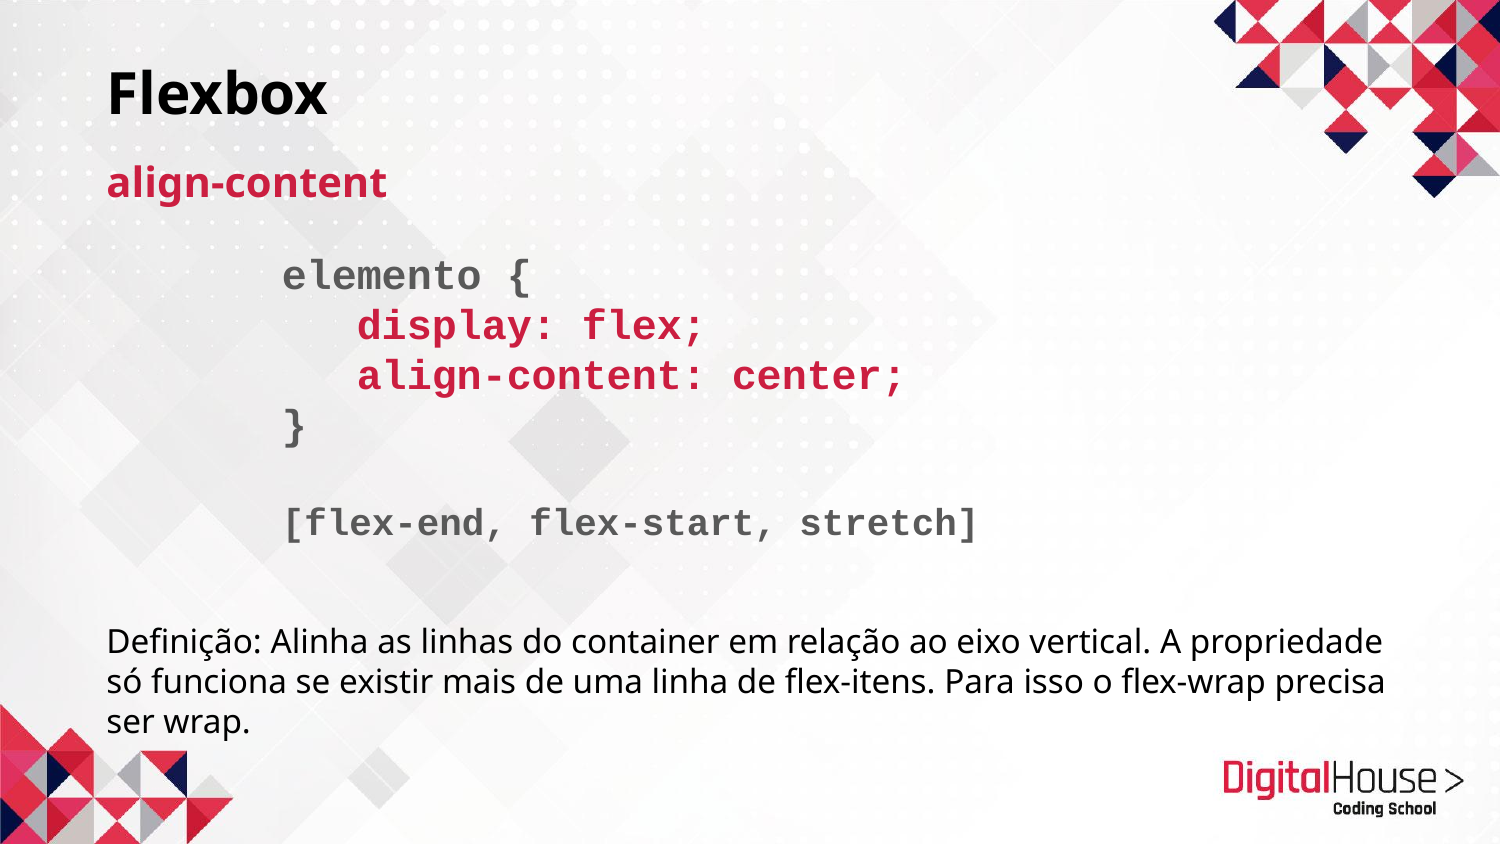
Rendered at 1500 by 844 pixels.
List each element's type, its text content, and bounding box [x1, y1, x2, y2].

title Flexbox [91, 3, 1193, 140]
text_box Definição: Alinha as linhas do container em relação ao eixo vertical. A propriedade só funciona se existir mais de uma linha de flex-itens. Para isso o flex-wrap precisa ser wrap. [91, 604, 1437, 755]
text_box align-content [91, 140, 1365, 233]
picture [0, 0, 1500, 844]
text_box elemento { display: flex; align-content: center; } [flex-end, flex-start, stretch] [266, 232, 1384, 563]
